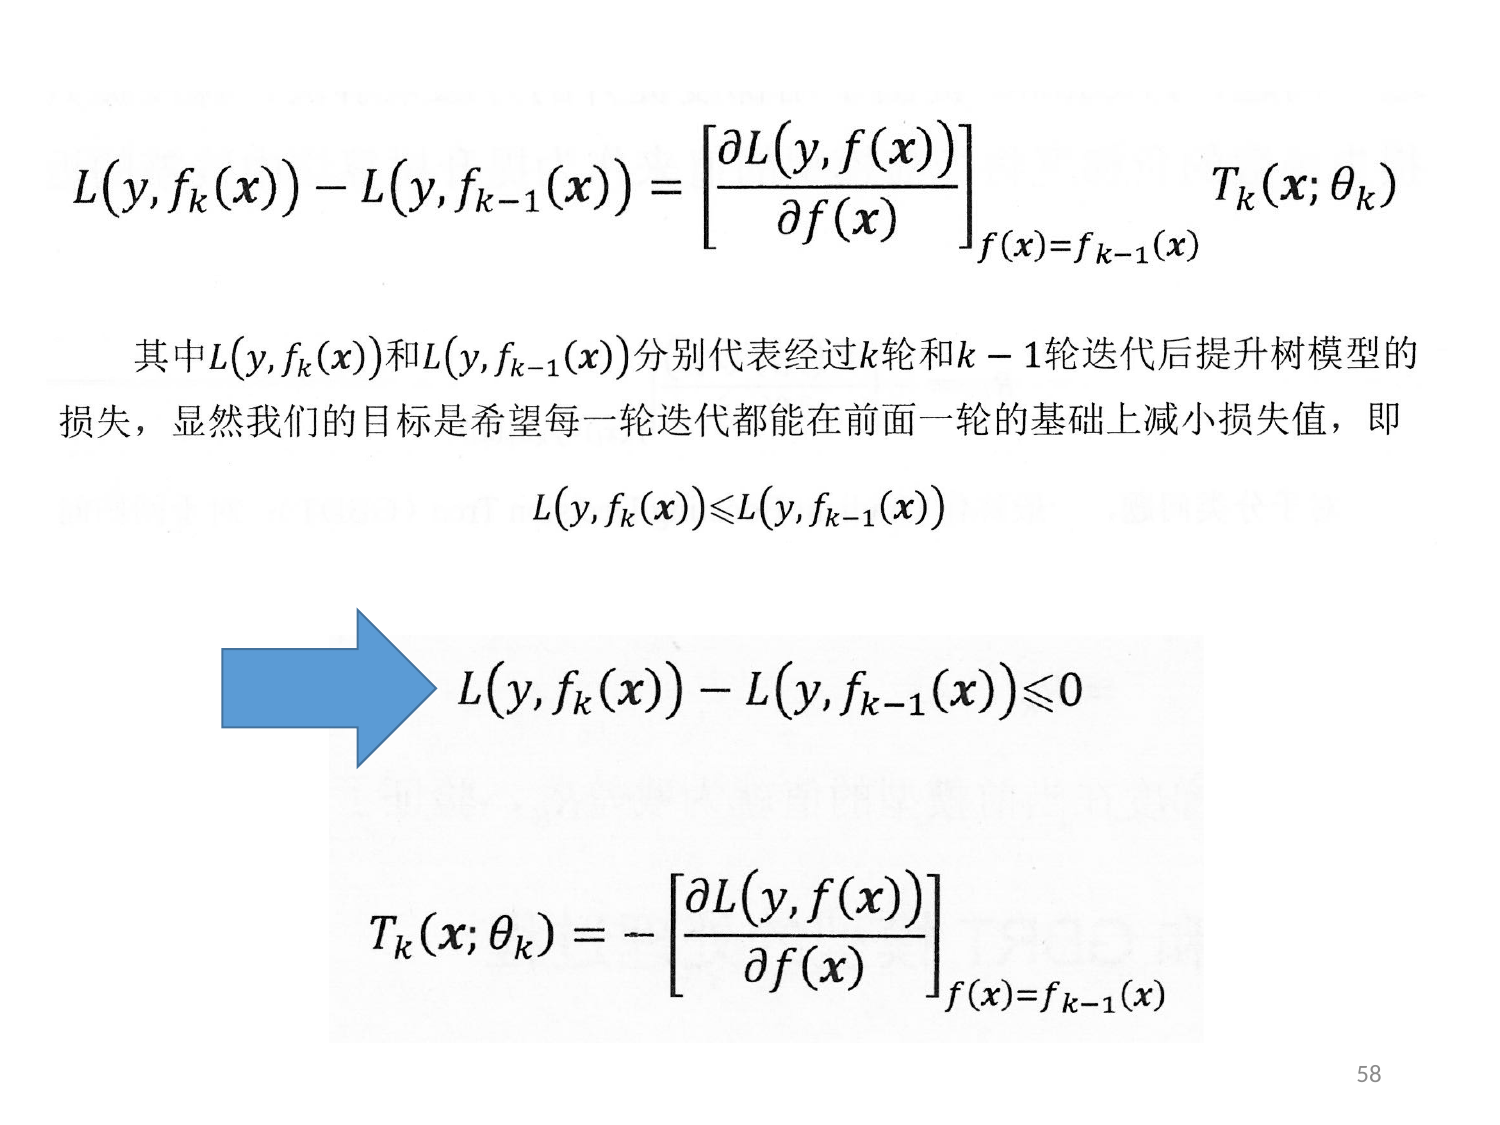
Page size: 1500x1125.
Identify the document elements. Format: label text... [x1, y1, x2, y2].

picture [46, 329, 1455, 549]
text_box [356, 607, 385, 635]
picture [329, 635, 1204, 1043]
text_box [221, 648, 329, 729]
picture [46, 91, 1427, 291]
slide_number 58 [1059, 1042, 1397, 1103]
